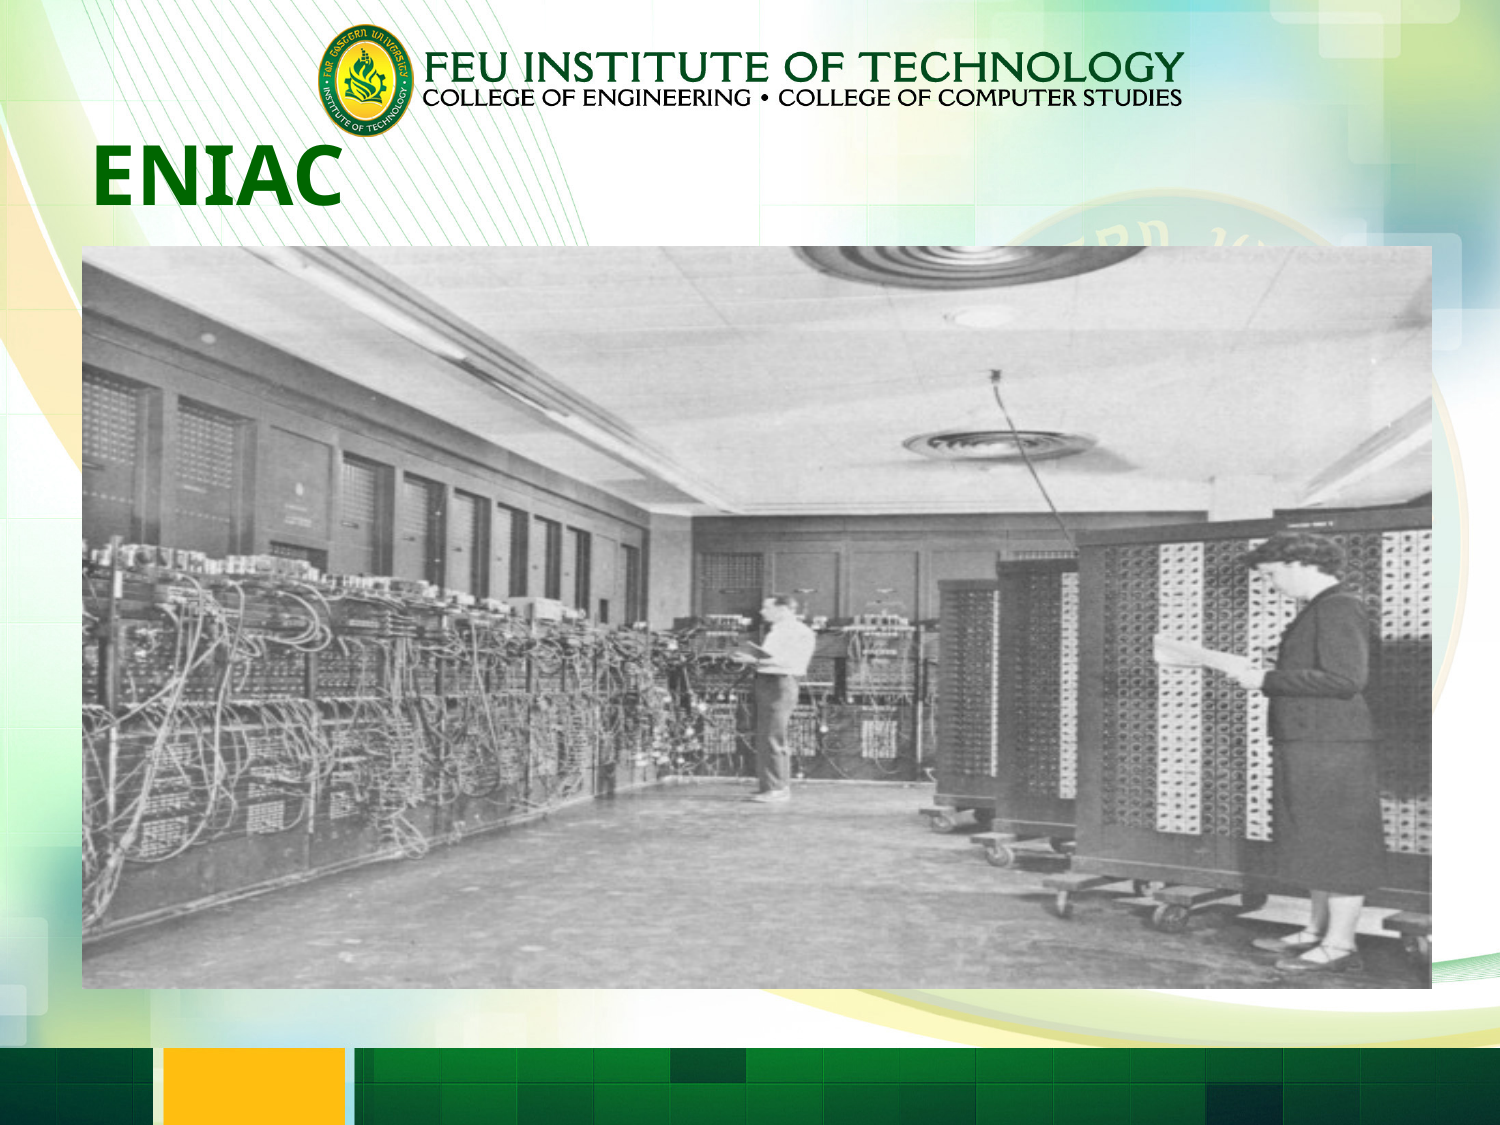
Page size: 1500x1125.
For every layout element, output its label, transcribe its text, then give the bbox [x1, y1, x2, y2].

picture [0, 0, 1500, 1125]
text_box ENIAC [75, 112, 1425, 233]
